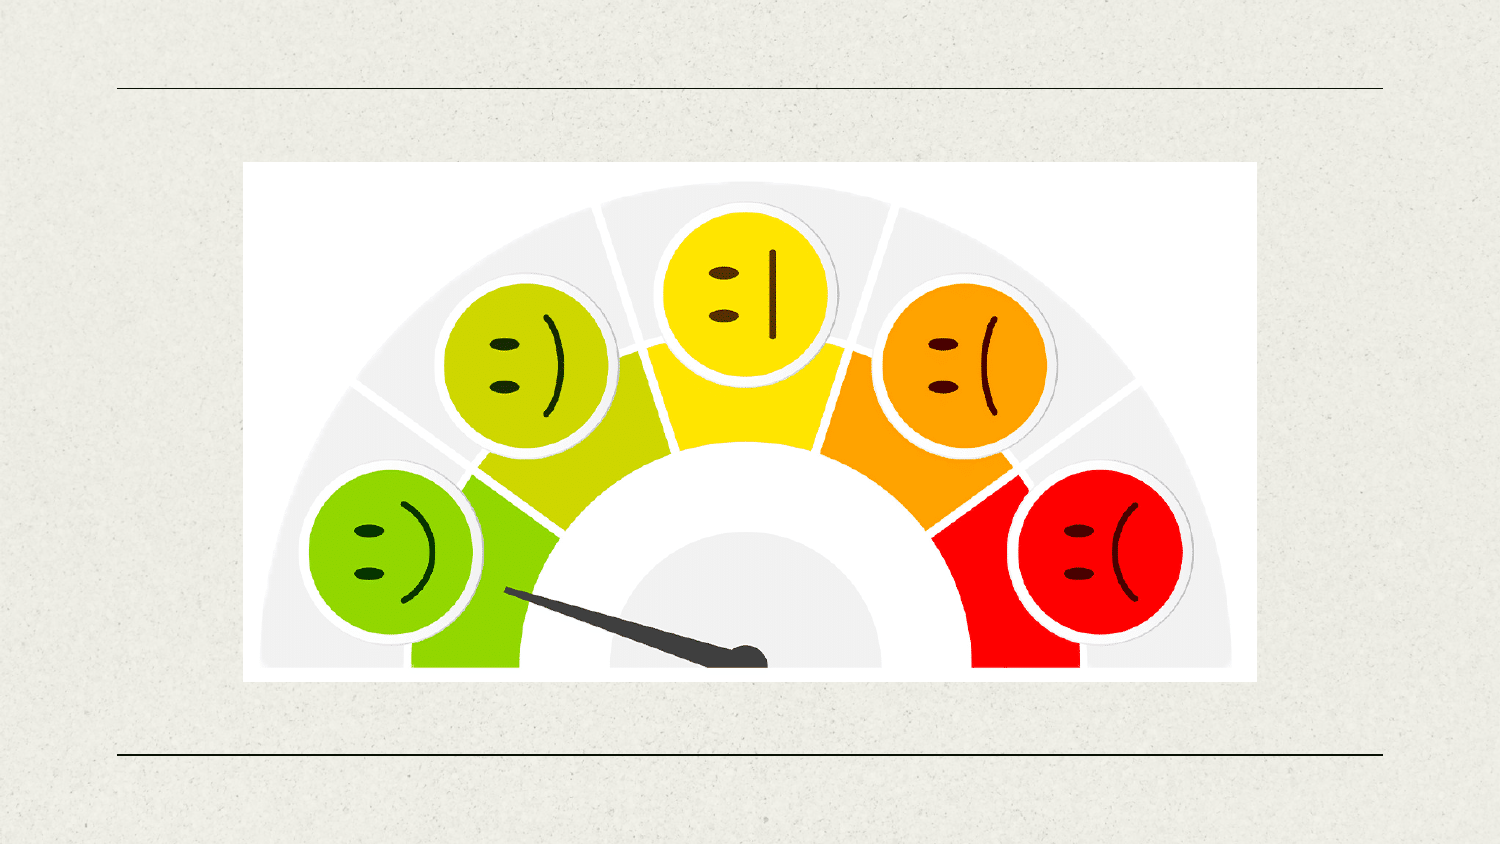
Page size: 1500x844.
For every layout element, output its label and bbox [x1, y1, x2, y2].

picture [242, 161, 1257, 682]
